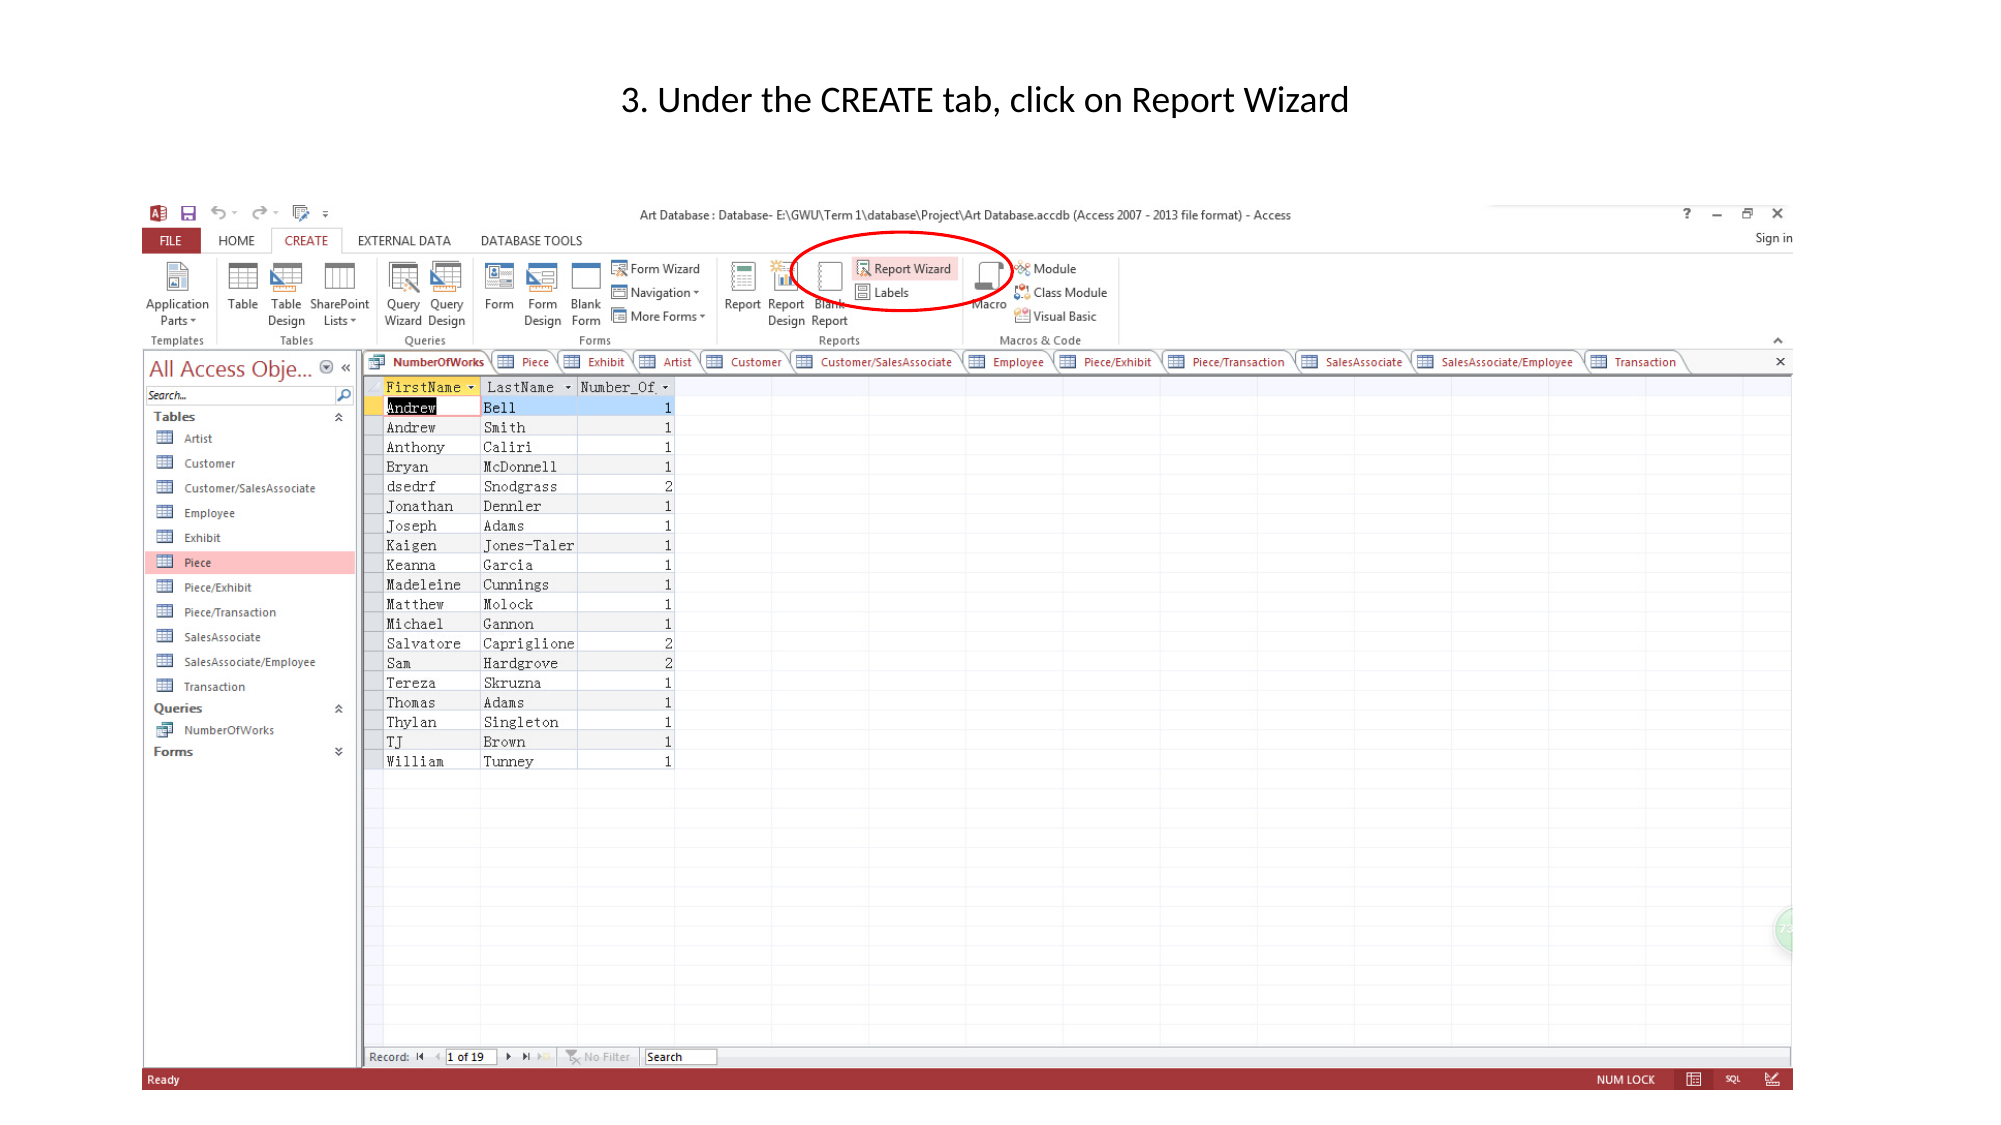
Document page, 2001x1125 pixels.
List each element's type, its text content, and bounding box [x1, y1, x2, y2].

picture [142, 205, 1793, 1090]
text_box 3. Under the CREATE tab, click on Report Wizard [112, 67, 1859, 128]
